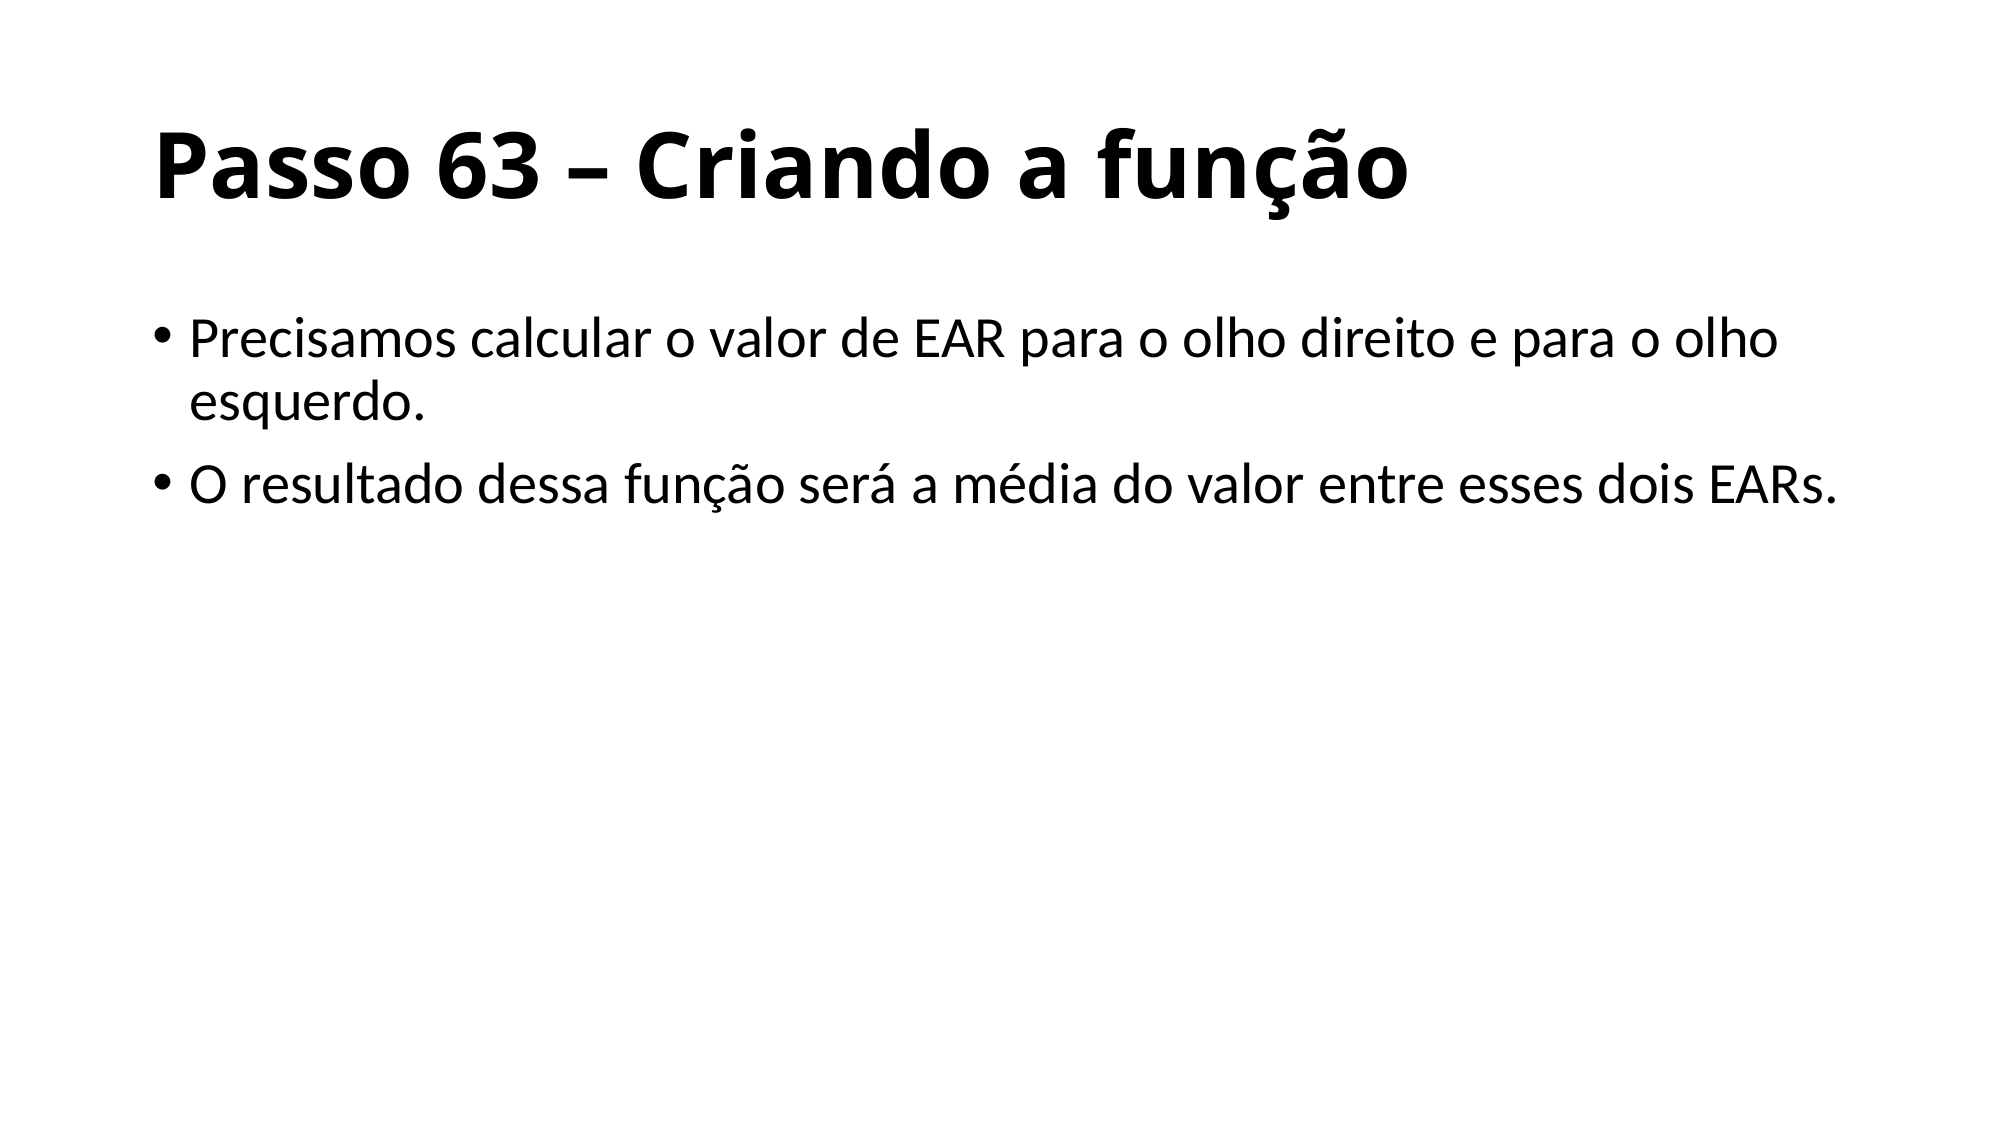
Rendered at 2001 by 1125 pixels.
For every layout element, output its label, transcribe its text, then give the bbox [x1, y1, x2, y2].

title Passo 63 – Criando a função [137, 59, 1863, 278]
list Precisamos calcular o valor de EAR para o olho direito e para o olho esquerdo. O resultado dessa função será a média do valor entre esses dois EARs. [137, 299, 1863, 1014]
